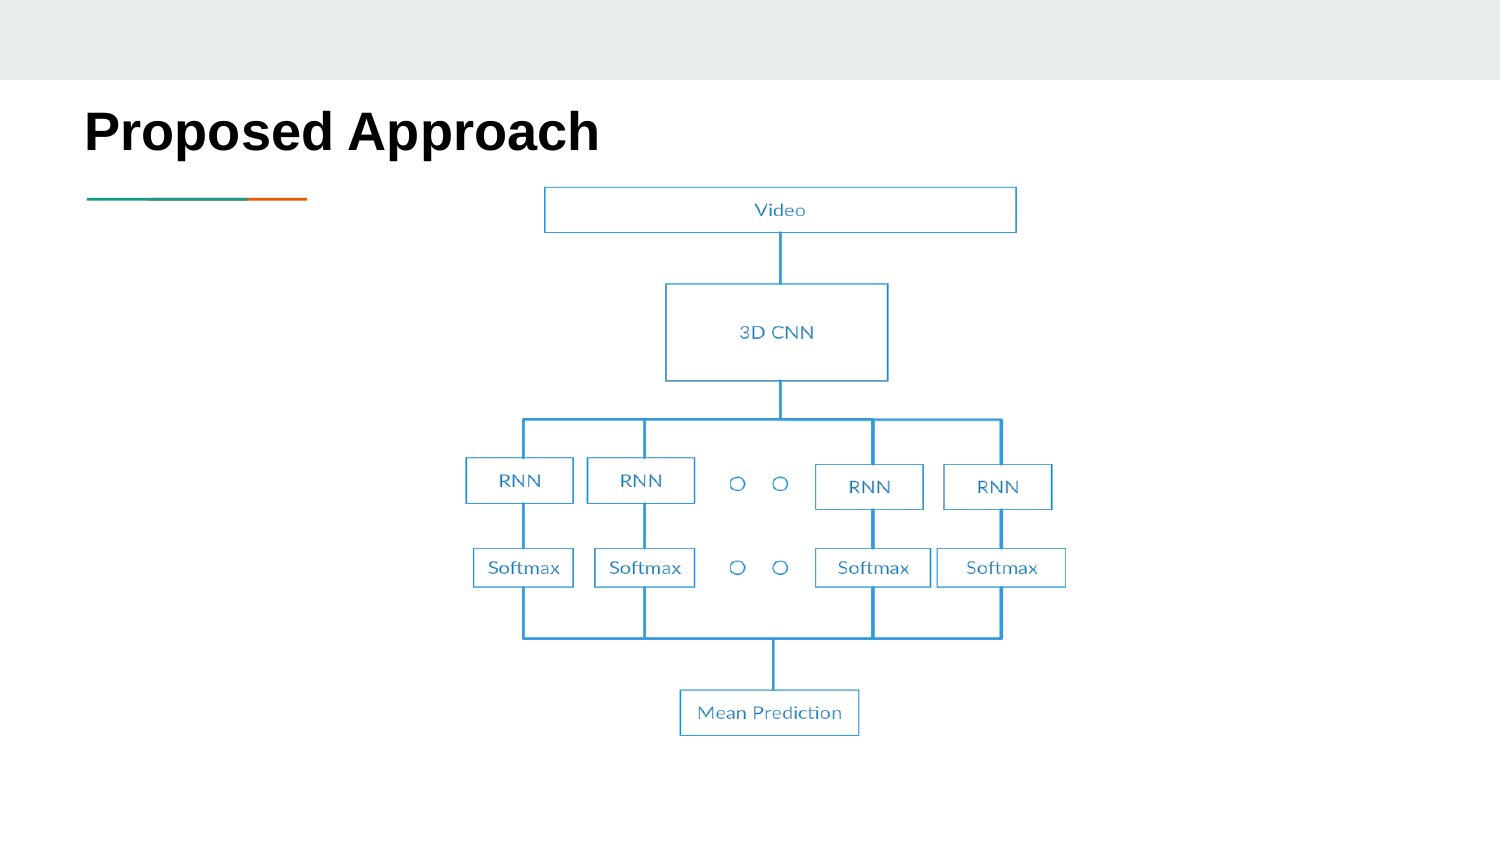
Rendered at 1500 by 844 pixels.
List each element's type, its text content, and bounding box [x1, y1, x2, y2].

text_box Proposed Approach [69, 80, 289, 174]
picture [290, 80, 1307, 844]
